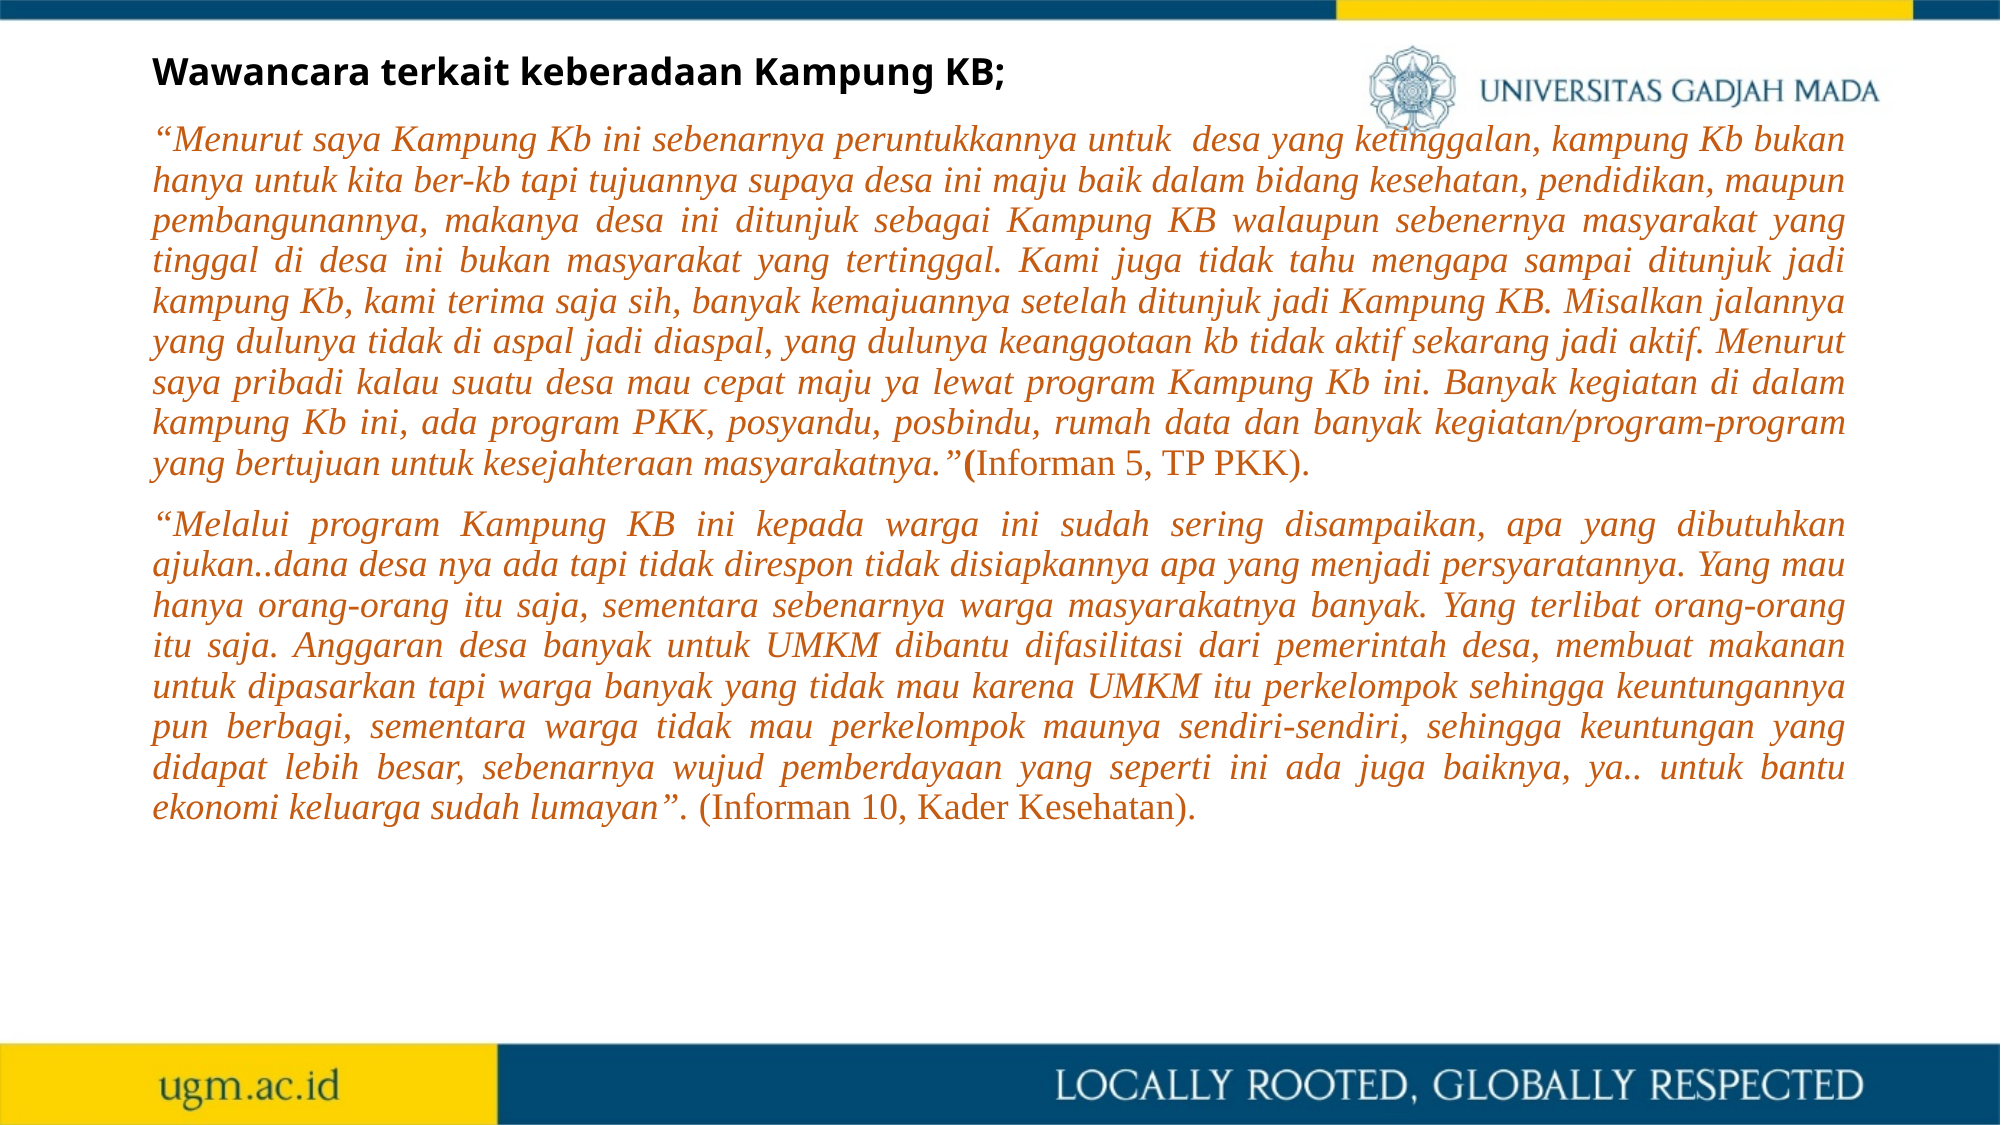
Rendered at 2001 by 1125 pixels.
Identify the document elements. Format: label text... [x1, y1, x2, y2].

title Wawancara terkait keberadaan Kampung KB; [137, 31, 1368, 111]
list “Menurut saya Kampung Kb ini sebenarnya peruntukkannya untuk desa yang ketinggalan, kampung Kb bukan hanya untuk kita ber-kb tapi tujuannya supaya desa ini maju baik dalam bidang kesehatan, pendidikan, maupun pembangunannya, makanya desa ini ditunjuk sebagai Kampung KB walaupun sebenernya masyarakat yang tinggal di desa ini bukan masyarakat yang tertinggal. Kami juga tidak tahu mengapa sampai ditunjuk jadi kampung Kb, kami terima saja sih, banyak kemajuannya setelah ditunjuk jadi Kampung KB. Misalkan jalannya yang dulunya tidak di aspal jadi diaspal, yang dulunya keanggotaan kb tidak aktif sekarang jadi aktif. Menurut saya pribadi kalau suatu desa mau cepat maju ya lewat program Kampung Kb ini. Banyak kegiatan di dalam kampung Kb ini, ada program PKK, posyandu, posbindu, rumah data dan banyak kegiatan/program-program yang bertujuan untuk kesejahteraan masyarakatnya.”(Informan 5, TP PKK). “Melalui program Kampung KB ini kepada warga ini sudah sering disampaikan, apa yang dibutuhkan ajukan..dana desa nya ada tapi tidak direspon tidak disiapkannya apa yang menjadi persyaratannya. Yang mau hanya orang-orang itu saja, sementara sebenarnya warga masyarakatnya banyak. Yang terlibat orang-orang itu saja. Anggaran desa banyak untuk UMKM dibantu difasilitasi dari pemerintah desa, membuat makanan untuk dipasarkan tapi warga banyak yang tidak mau karena UMKM itu perkelompok sehingga keuntungannya pun berbagi, sementara warga tidak mau perkelompok maunya sendiri-sendiri, sehingga keuntungan yang didapat lebih besar, sebenarnya wujud pemberdayaan yang seperti ini ada juga baiknya, ya.. untuk bantu ekonomi keluarga sudah lumayan”. (Informan 10, Kader Kesehatan). [137, 111, 1863, 1014]
picture [0, 0, 2000, 1125]
